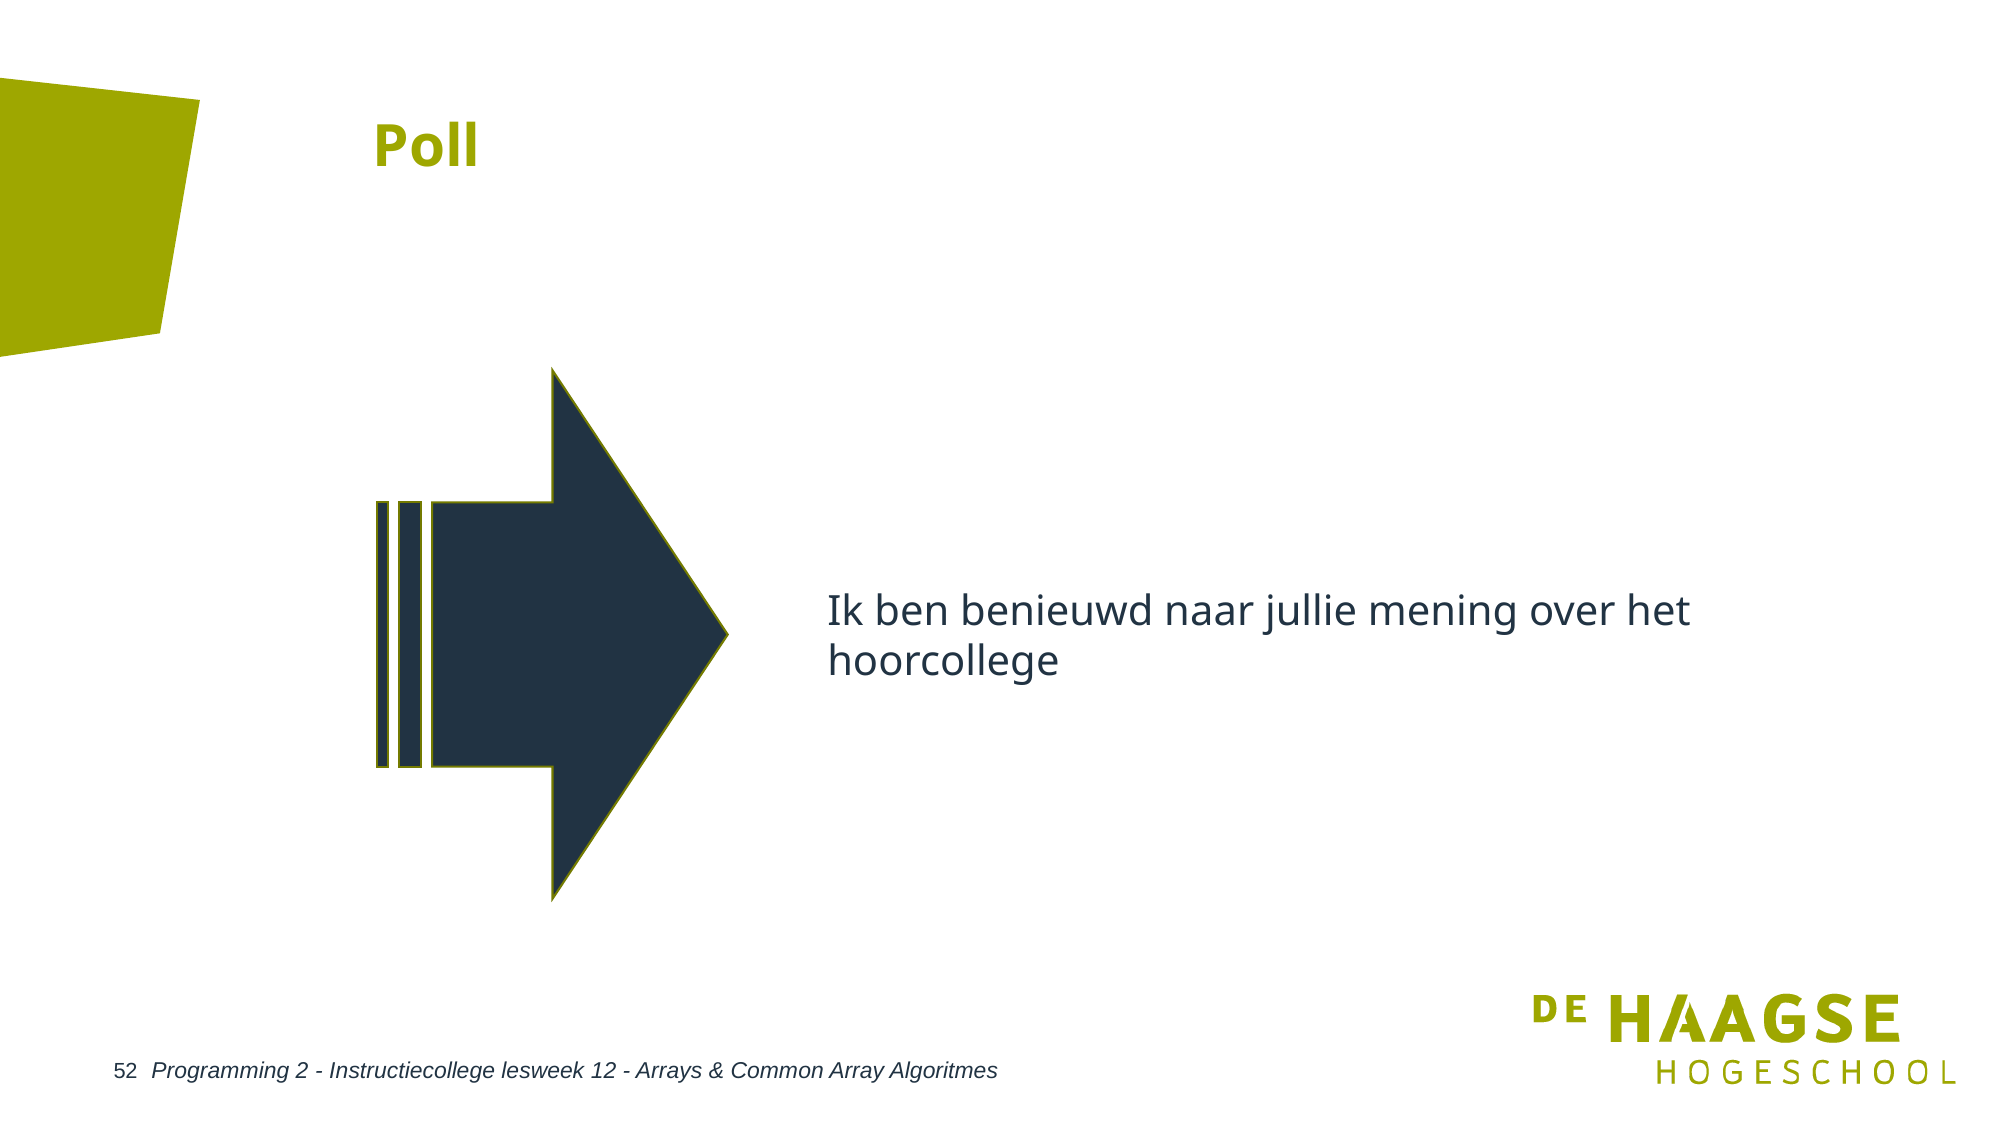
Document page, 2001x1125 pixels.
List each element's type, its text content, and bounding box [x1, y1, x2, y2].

picture [1507, 968, 1981, 1109]
slide_number 52 [43, 1052, 138, 1081]
footer Programming 2 - Instructiecollege lesweek 12 - Arrays & Common Array Algoritmes [149, 1050, 1095, 1083]
text_box [431, 366, 729, 903]
text_box [398, 501, 422, 768]
text_box [376, 501, 389, 768]
text_box Ik ben benieuwd naar jullie mening over het hoorcollege [812, 576, 1854, 692]
title Poll [372, 108, 1893, 179]
